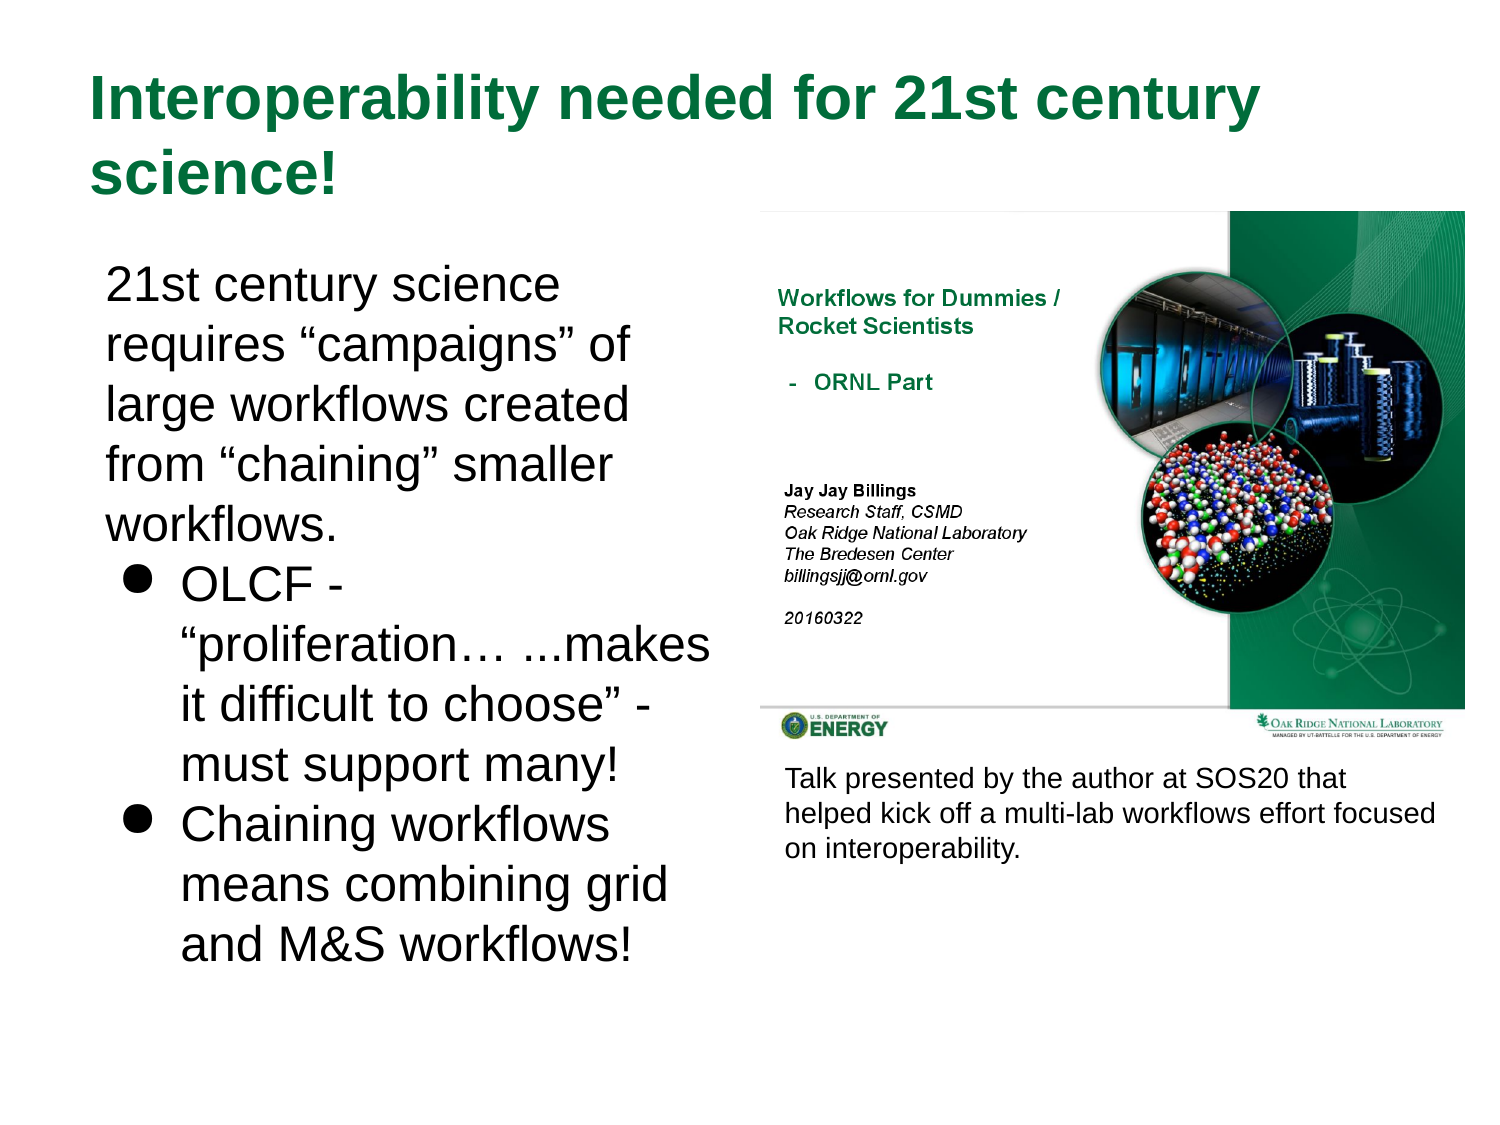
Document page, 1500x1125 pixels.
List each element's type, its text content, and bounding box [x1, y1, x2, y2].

picture [760, 211, 1465, 741]
text_box Interoperability needed for 21st century science! [74, 49, 1425, 141]
text_box Talk presented by the author at SOS20 that helped kick off a multi-lab workflows effort focused on interoperability. [769, 747, 1457, 876]
text_box 21st century science requires “campaigns” of large workflows created from “chaining” smaller workflows. OLCF - “proliferation… ...makes it difficult to choose” - must support many! Chaining workflows means combining grid and M&S workflows! [90, 236, 747, 1005]
